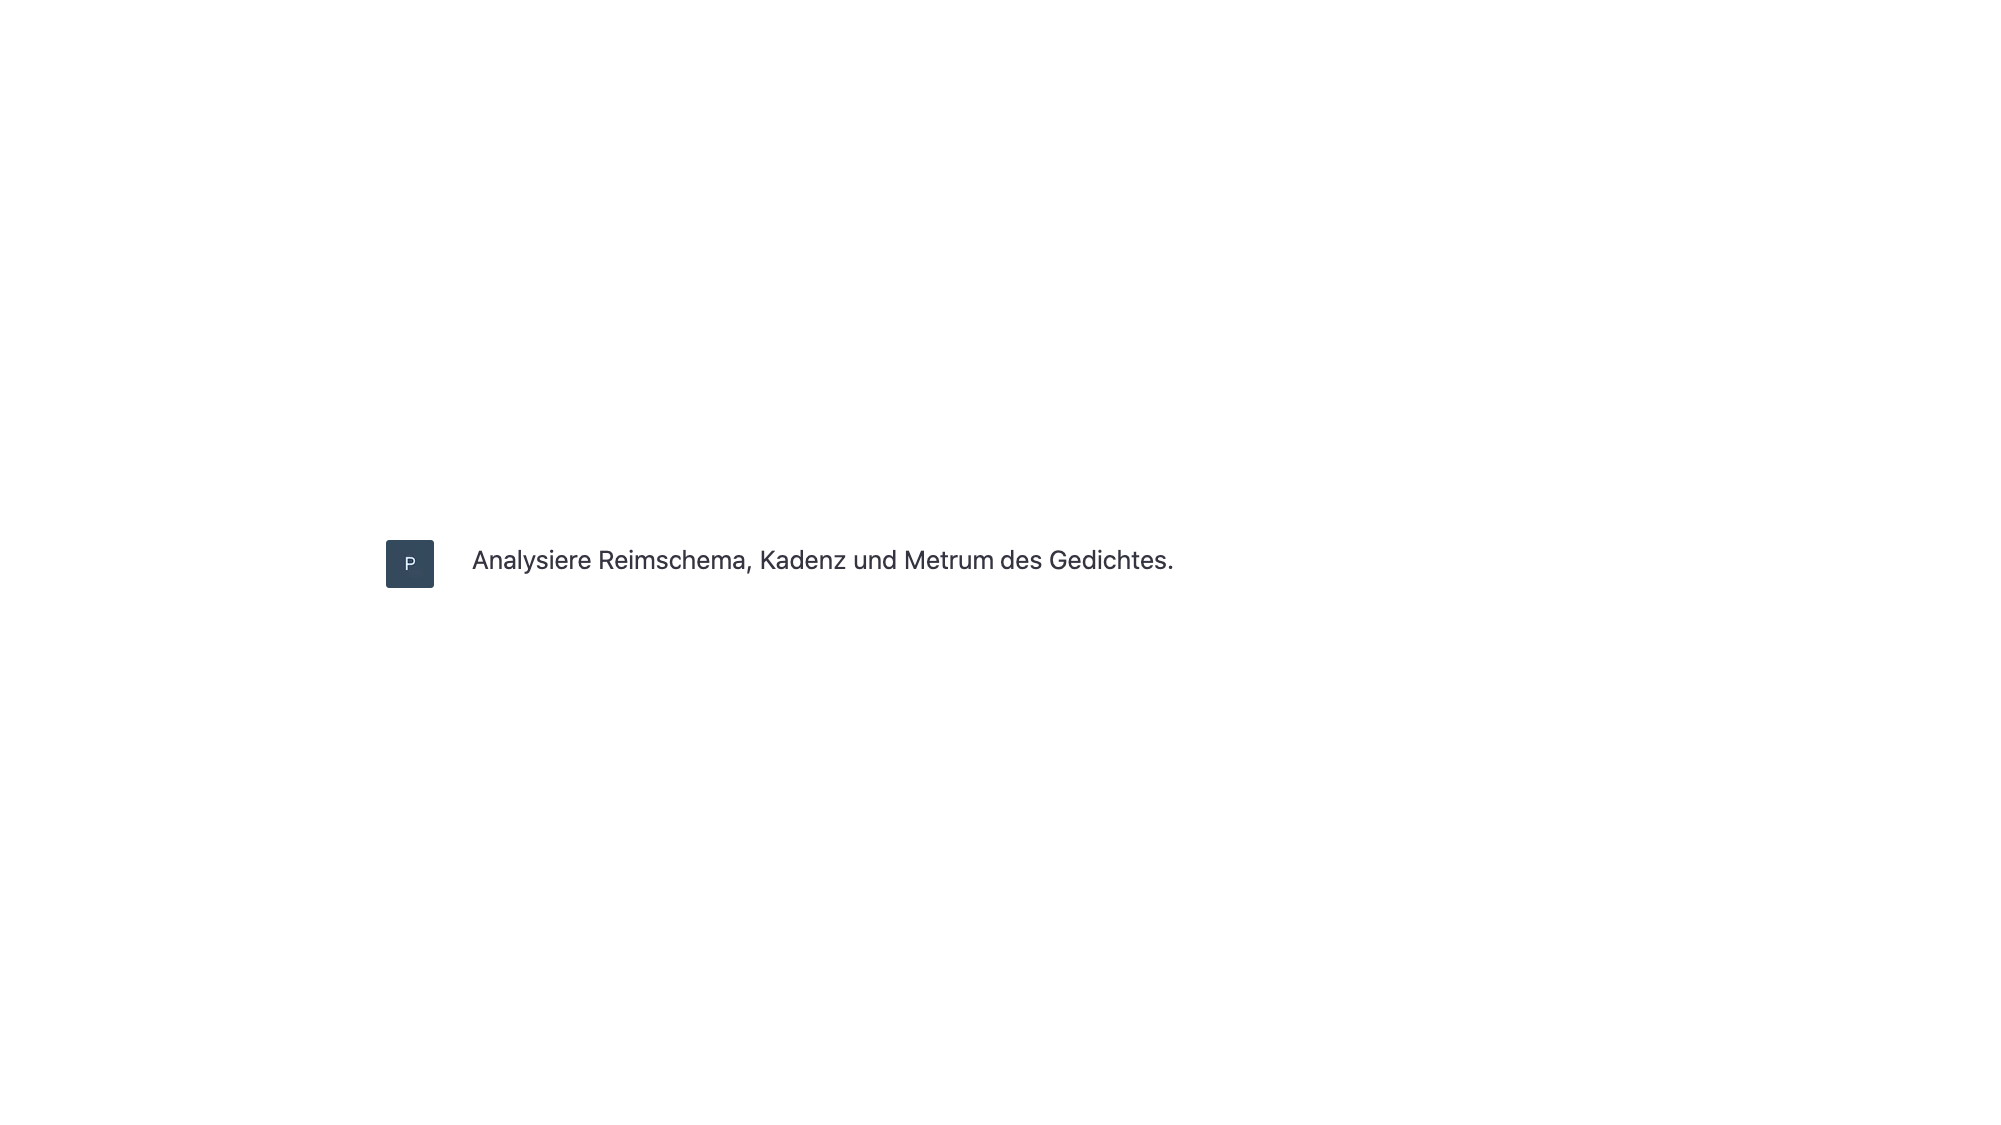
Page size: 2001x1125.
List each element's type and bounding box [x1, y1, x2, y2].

picture [362, 506, 1638, 619]
